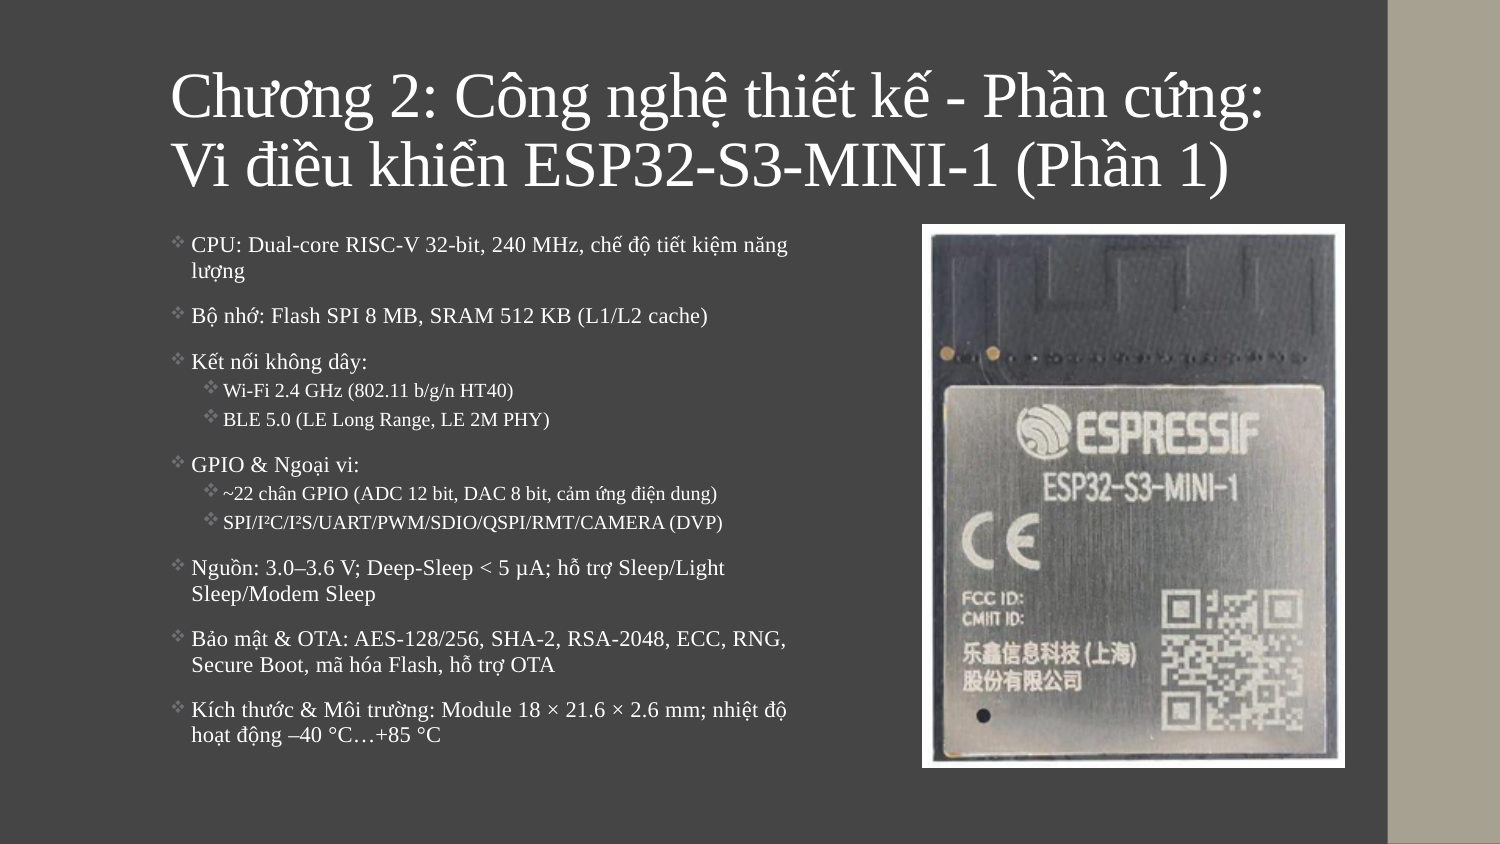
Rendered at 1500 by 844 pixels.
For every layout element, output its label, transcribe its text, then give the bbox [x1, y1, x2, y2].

text_box [1386, 0, 1500, 844]
picture [922, 224, 1345, 768]
text_box [0, 0, 1386, 844]
title Chương 2: Công nghệ thiết kế - Phần cứng: Vi điều khiển ESP32-S3-MINI-1 (Phần 1) [155, 45, 1348, 209]
list CPU: Dual-core RISC-V 32-bit, 240 MHz, chế độ tiết kiệm năng lượng Bộ nhớ: Flash SPI 8 MB, SRAM 512 KB (L1/L2 cache) Kết nối không dây: Wi-Fi 2.4 GHz (802.11 b/g/n HT40) BLE 5.0 (LE Long Range, LE 2M PHY) GPIO & Ngoại vi: ~22 chân GPIO (ADC 12 bit, DAC 8 bit, cảm ứng điện dung) SPI/I²C/I²S/UART/PWM/SDIO/QSPI/RMT/CAMERA (DVP) Nguồn: 3.0–3.6 V; Deep-Sleep < 5 µA; hỗ trợ Sleep/Light Sleep/Modem Sleep Bảo mật & OTA: AES-128/256, SHA-2, RSA-2048, ECC, RNG, Secure Boot, mã hóa Flash, hỗ trợ OTA Kích thước & Môi trường: Module 18 × 21.6 × 2.6 mm; nhiệt độ hoạt động –40 °C…+85 °C [155, 225, 843, 761]
